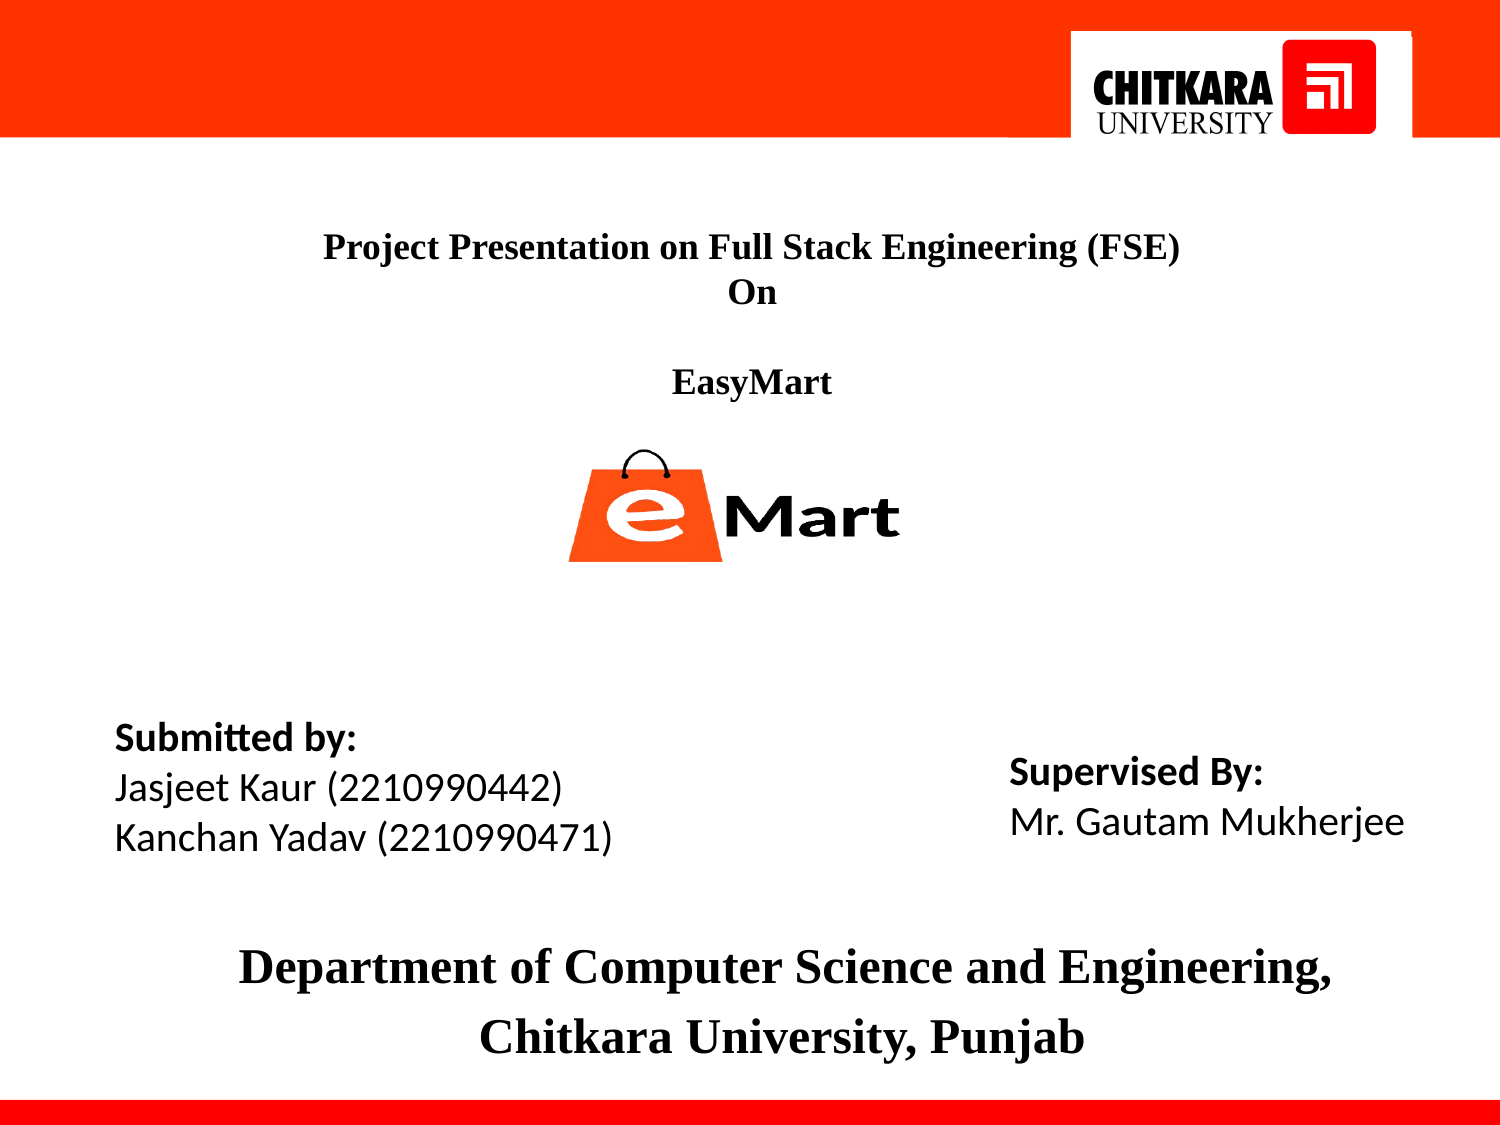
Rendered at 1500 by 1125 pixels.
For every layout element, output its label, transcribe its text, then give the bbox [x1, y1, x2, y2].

text_box Project Presentation on Full Stack Engineering (FSE) On EasyMart [159, 214, 1355, 510]
text_box Department of Computer Science and Engineering, Chitkara University, Punjab [0, 921, 1500, 1125]
picture [505, 337, 995, 676]
text_box Supervised By: Mr. Gautam Mukherjee [994, 736, 1424, 852]
picture [1074, 37, 1391, 138]
text_box Submitted by: Jasjeet Kaur (2210990442) Kanchan Yadav (2210990471) [100, 701, 656, 867]
